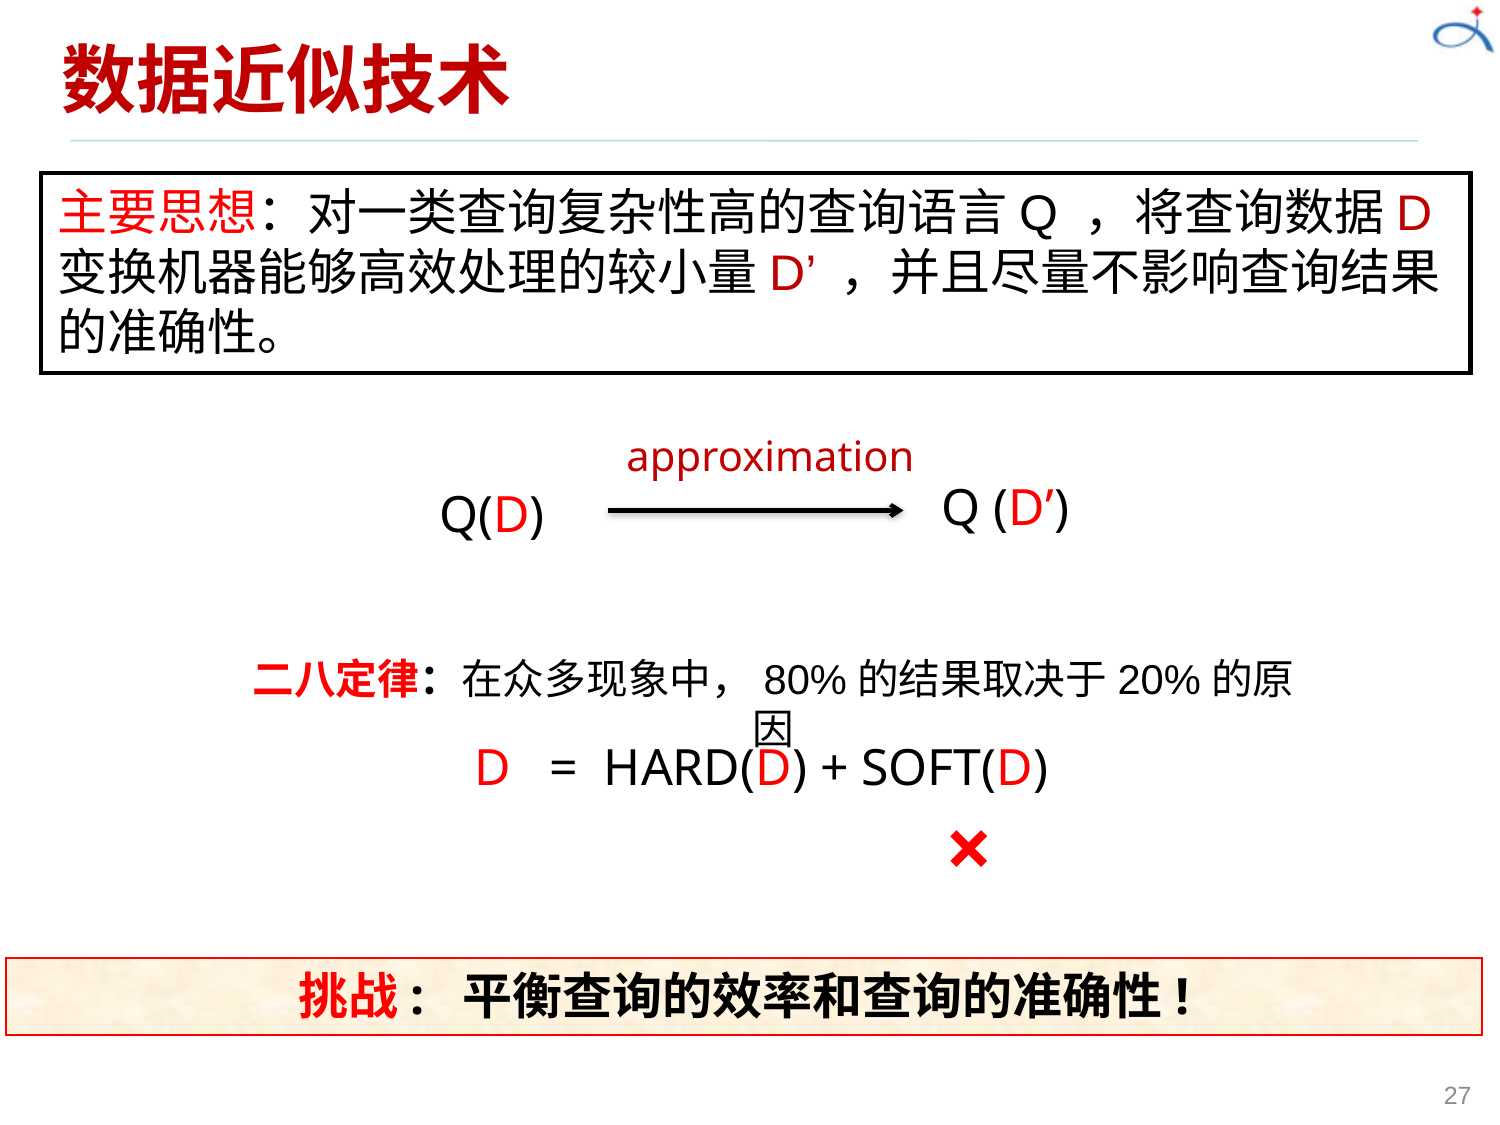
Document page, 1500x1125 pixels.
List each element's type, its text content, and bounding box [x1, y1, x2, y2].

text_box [418, 396, 1093, 551]
picture [1432, 5, 1495, 55]
title 数据近似技术 [46, 11, 1419, 143]
text_box 主要思想：对一类查询复杂性高的查询语言Q ，将查询数据D变换机器能够高效处理的较小量D’ ，并且尽量不影响查询结果的准确性。 [41, 172, 1471, 374]
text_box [218, 645, 1329, 906]
slide_number 27 [1136, 1065, 1487, 1125]
text_box 挑战: 平衡查询的效率和查询的准确性! [5, 957, 1483, 1035]
